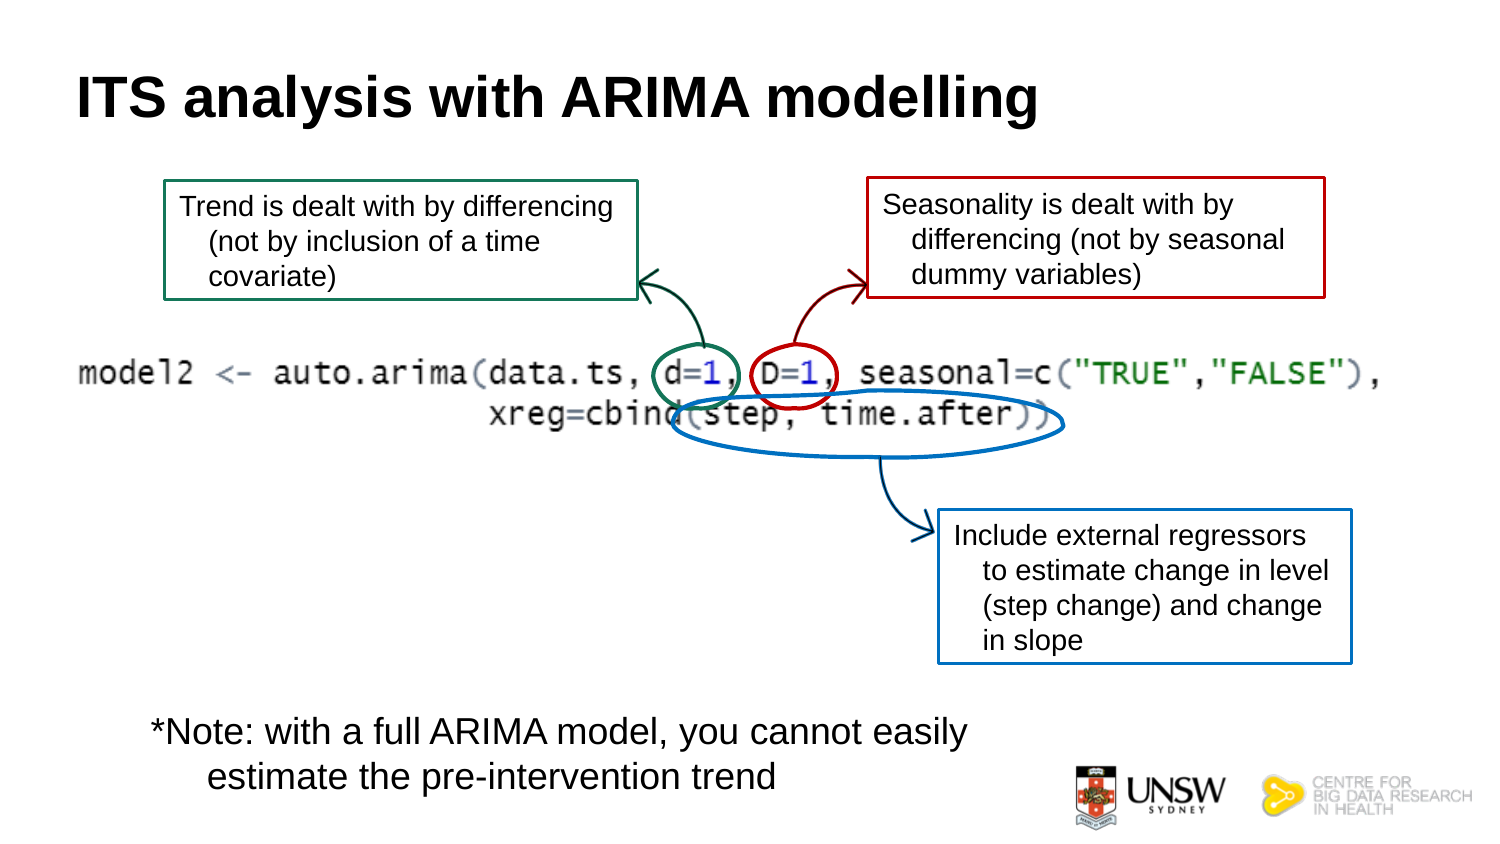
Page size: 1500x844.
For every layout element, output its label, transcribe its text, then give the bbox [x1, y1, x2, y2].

text_box Seasonality is dealt with by differencing (not by seasonal dummy variables) [867, 177, 1325, 298]
title ITS analysis with ARIMA modelling [76, 59, 1427, 130]
text_box *Note: with a full ARIMA model, you cannot easily estimate the pre-intervention trend [135, 700, 1030, 805]
picture [71, 244, 1399, 570]
text_box Include external regressors to estimate change in level (step change) and change in slope [938, 509, 1352, 664]
text_box Trend is dealt with by differencing (not by inclusion of a time covariate) [164, 180, 638, 300]
picture [1057, 752, 1495, 844]
